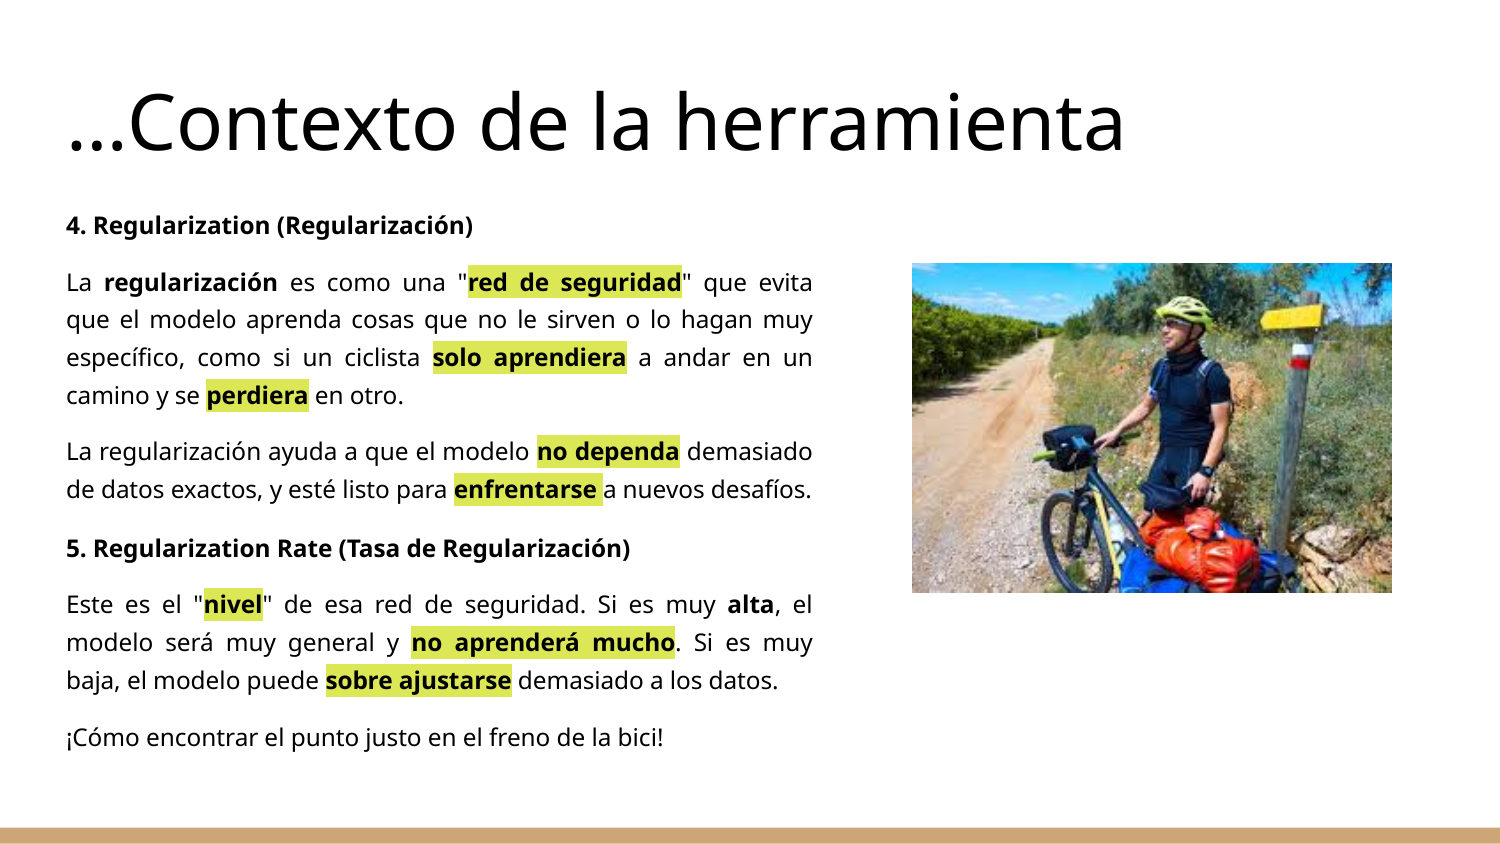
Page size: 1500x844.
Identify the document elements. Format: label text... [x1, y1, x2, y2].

list 4. Regularization (Regularización) La regularización es como una "red de seguridad" que evita que el modelo aprenda cosas que no le sirven o lo hagan muy específico, como si un ciclista solo aprendiera a andar en un camino y se perdiera en otro. La regularización ayuda a que el modelo no dependa demasiado de datos exactos, y esté listo para enfrentarse a nuevos desafíos. 5. Regularization Rate (Tasa de Regularización) Este es el "nivel" de esa red de seguridad. Si es muy alta, el modelo será muy general y no aprenderá mucho. Si es muy baja, el modelo puede sobre ajustarse demasiado a los datos. ¡Cómo encontrar el punto justo en el freno de la bici! [51, 189, 828, 812]
picture [912, 263, 1393, 593]
title …Contexto de la herramienta [51, 51, 1449, 189]
